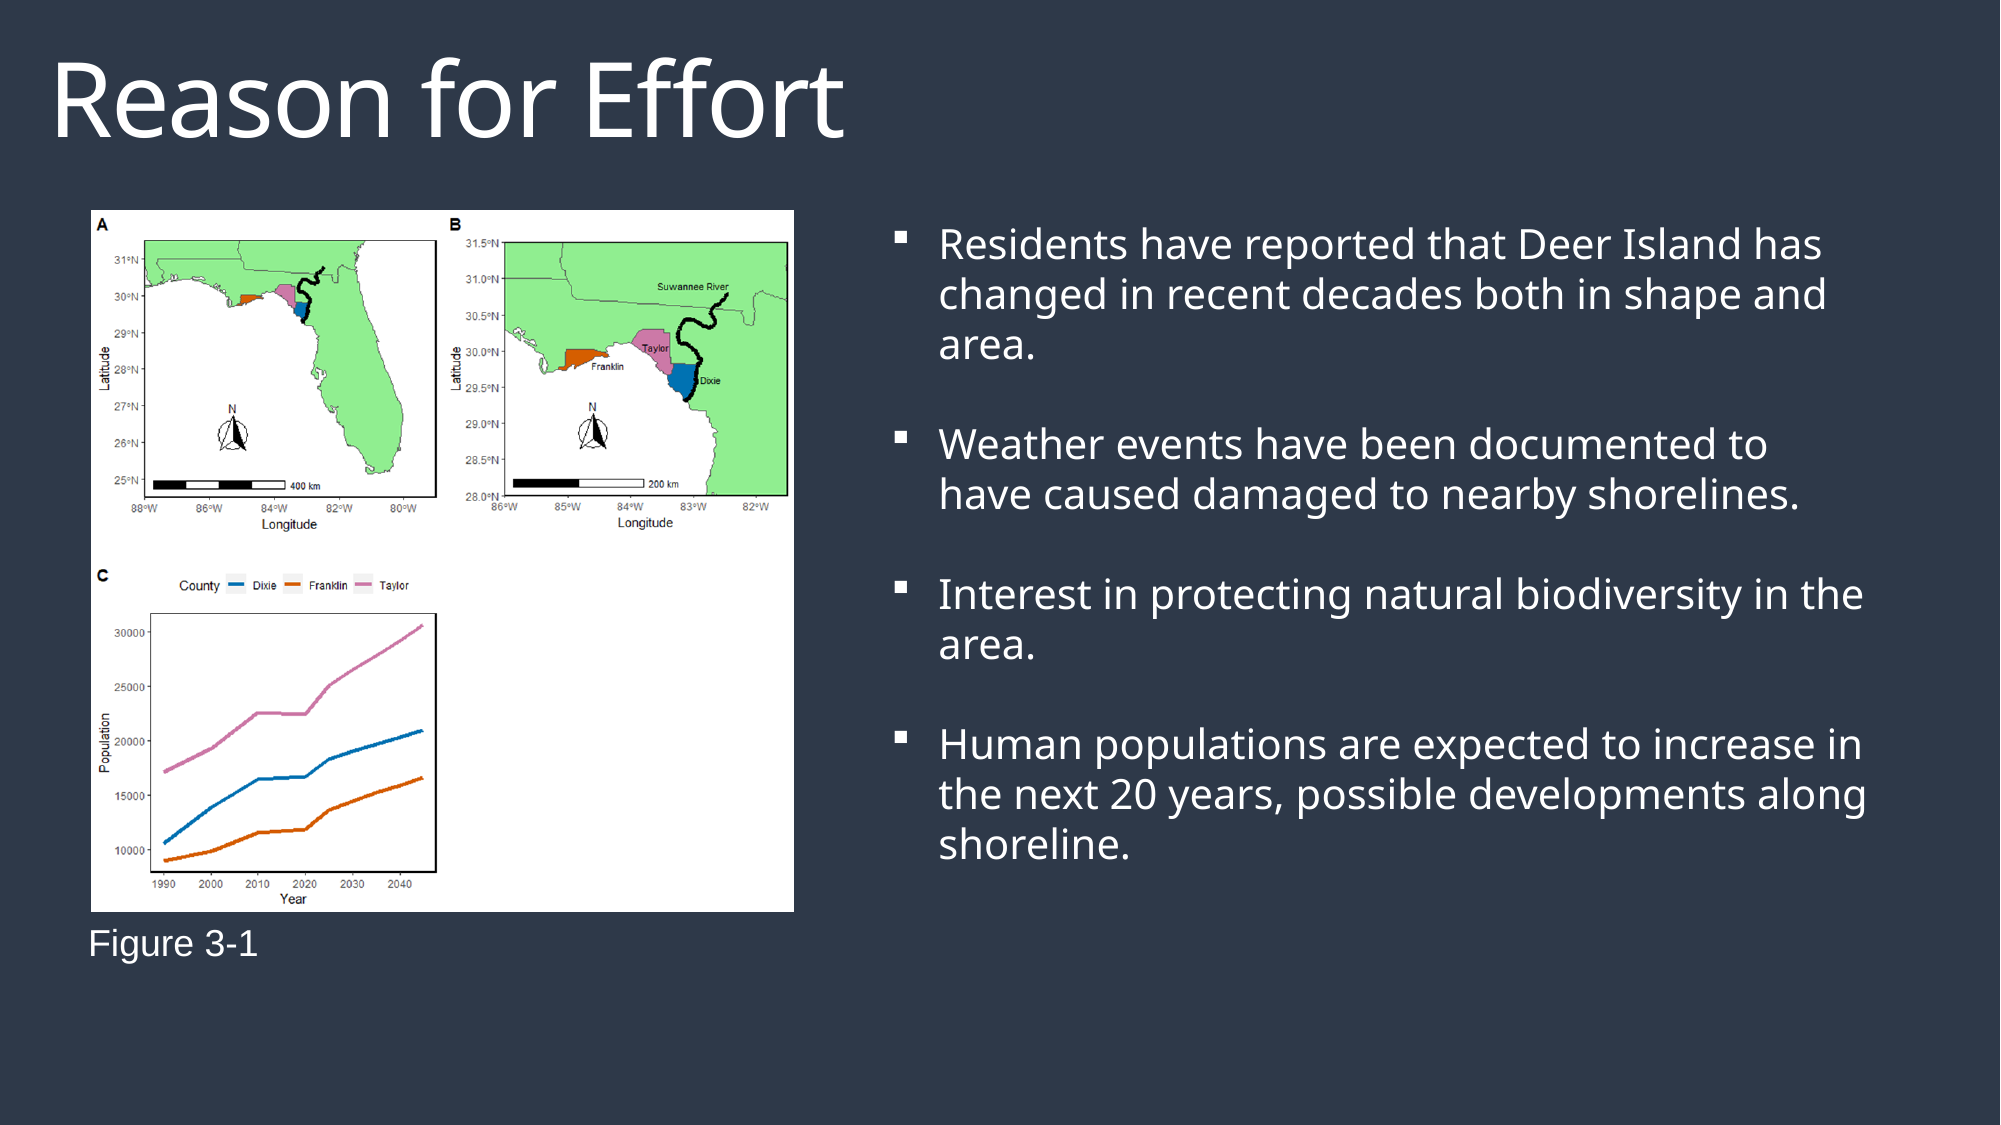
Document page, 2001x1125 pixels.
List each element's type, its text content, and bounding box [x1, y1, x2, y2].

text_box Residents have reported that Deer Island has changed in recent decades both in shape and area. Weather events have been documented to have caused damaged to nearby shorelines. Interest in protecting natural biodiversity in the area. Human populations are expected to increase in the next 20 years, possible developments along shoreline. [876, 210, 1884, 966]
text_box Figure 3-1 [73, 911, 286, 972]
picture [91, 210, 794, 912]
text_box Reason for Effort [33, 26, 1034, 166]
